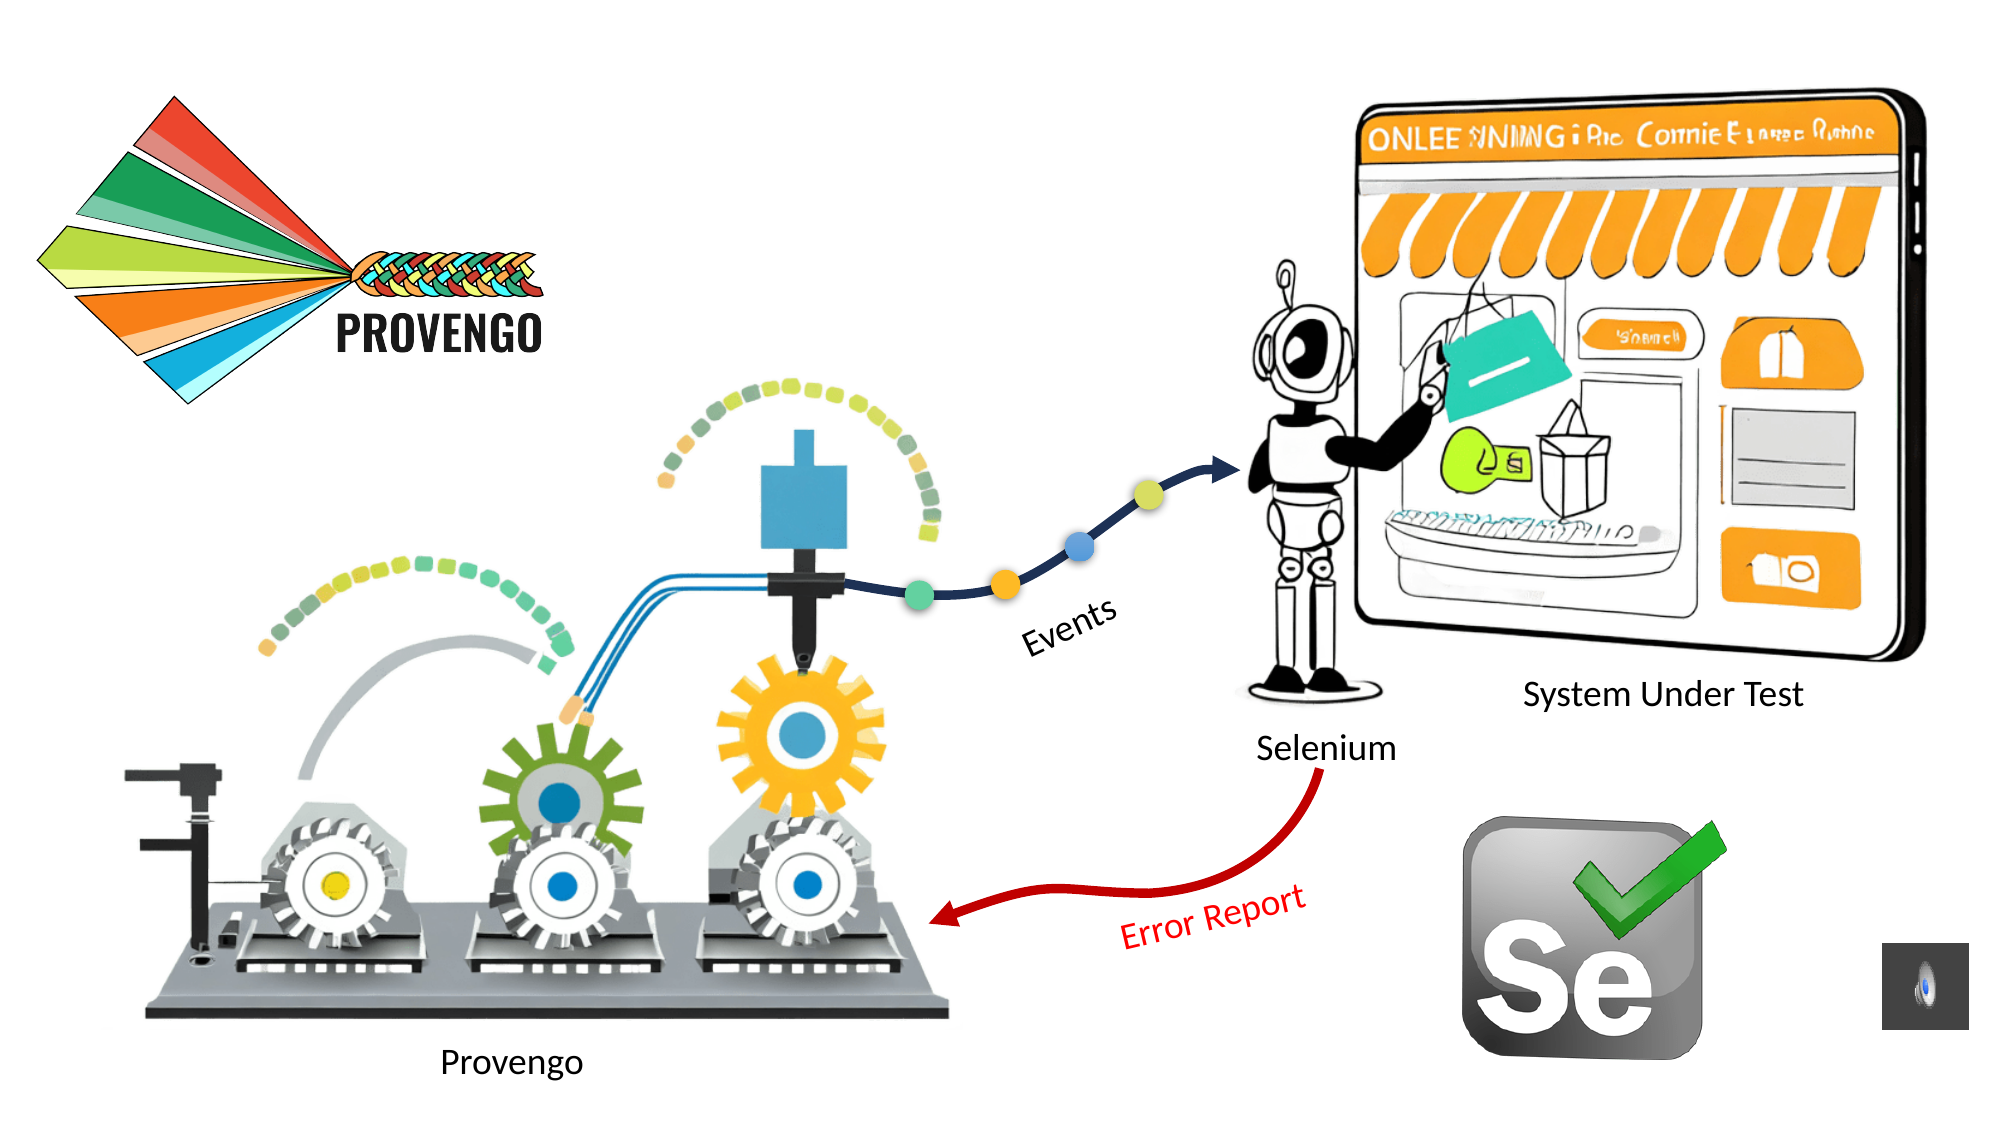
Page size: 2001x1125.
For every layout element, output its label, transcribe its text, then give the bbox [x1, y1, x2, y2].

picture [1162, 0, 2000, 729]
picture [1880, 941, 1970, 1031]
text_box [36, 95, 1727, 1060]
text_box Provengo [425, 1060, 599, 1090]
